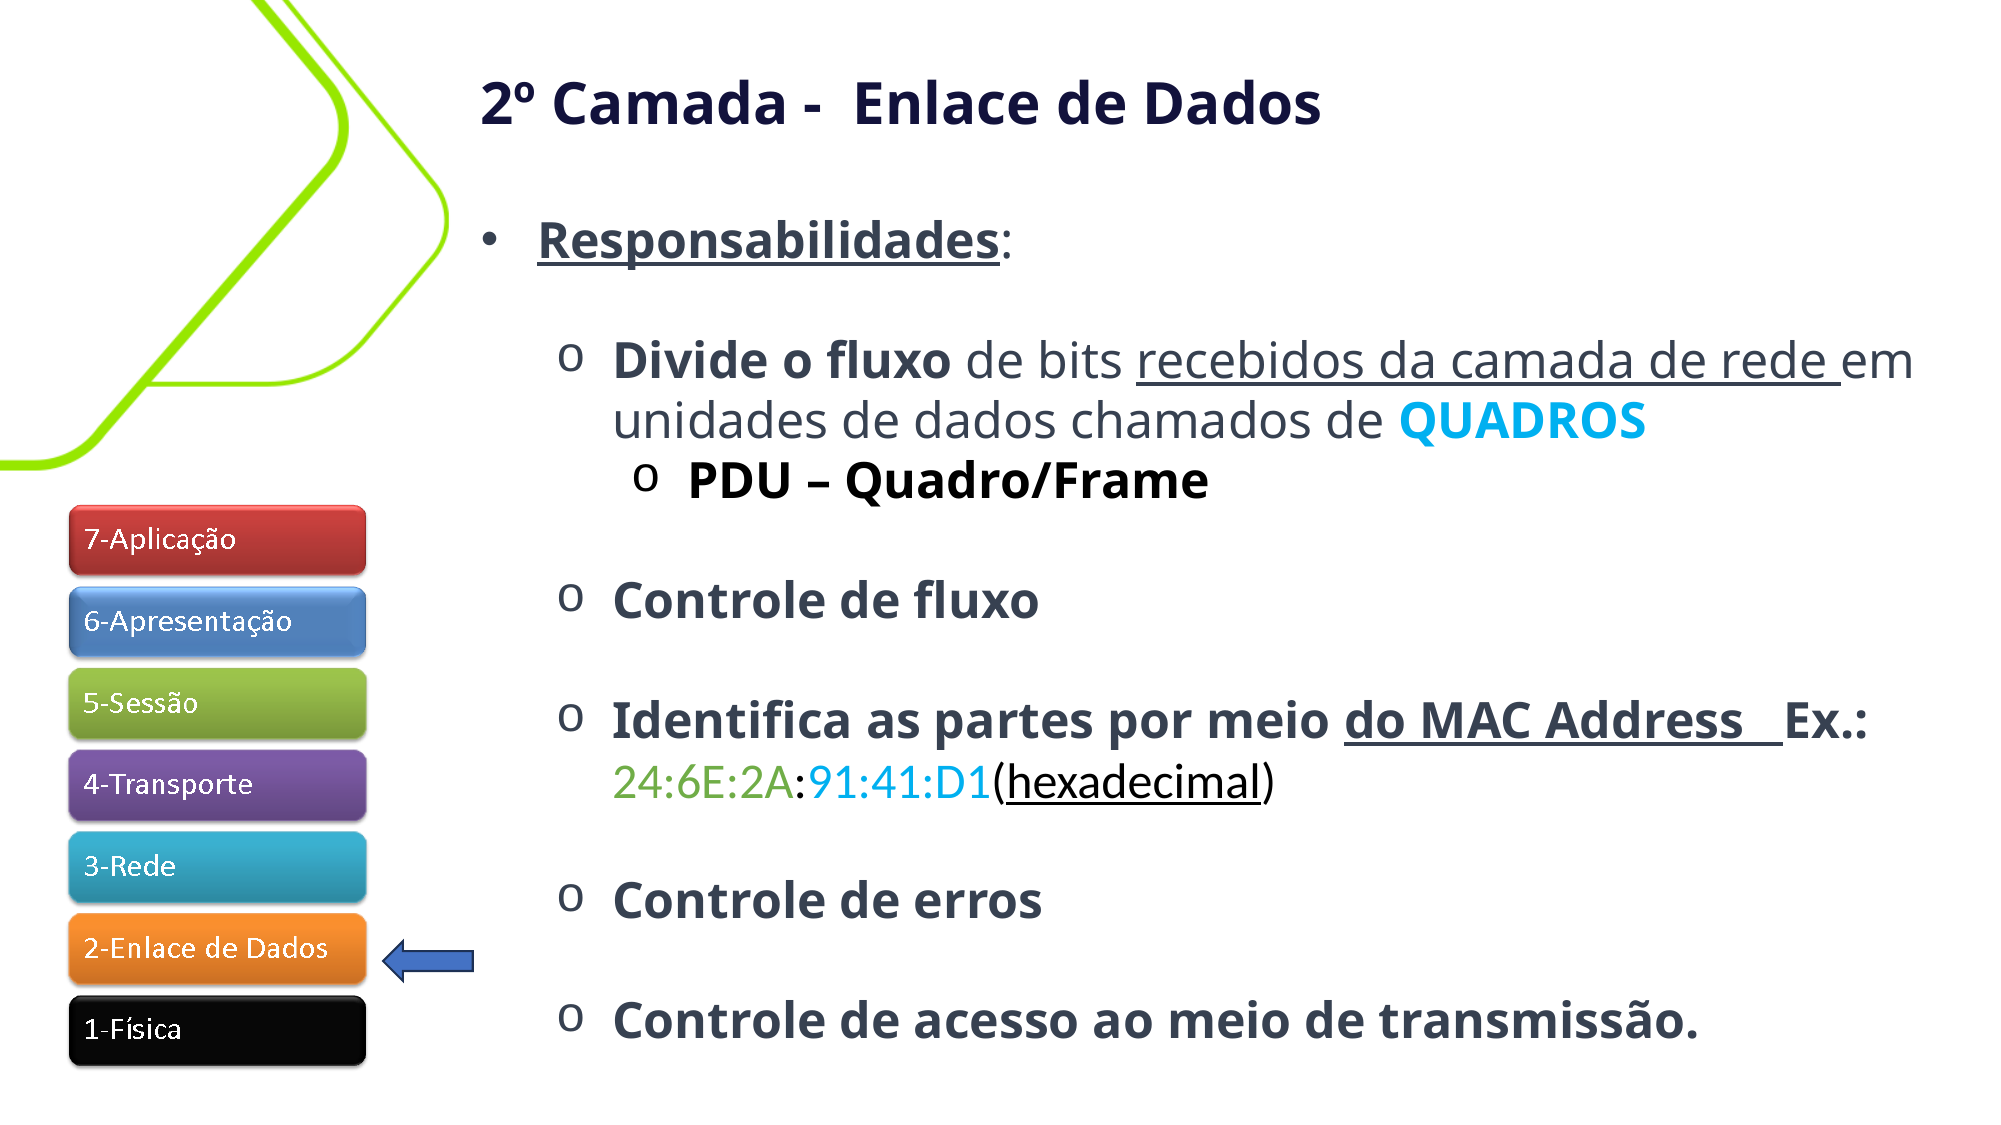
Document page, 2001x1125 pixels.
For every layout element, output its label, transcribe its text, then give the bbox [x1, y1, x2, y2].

text_box Responsabilidades: Divide o fluxo de bits recebidos da camada de rede em unidades de dados chamados de QUADROS PDU – Quadro/Frame Controle de fluxo Identifica as partes por meio do MAC Address Ex.: 24:6E:2A:91:41:D1(hexadecimal) Controle de erros Controle de acesso ao meio de transmissão. [466, 201, 2000, 1125]
text_box [390, 938, 474, 984]
text_box 2º Camada - Enlace de Dados [466, 58, 1944, 144]
picture [0, 0, 2001, 1125]
